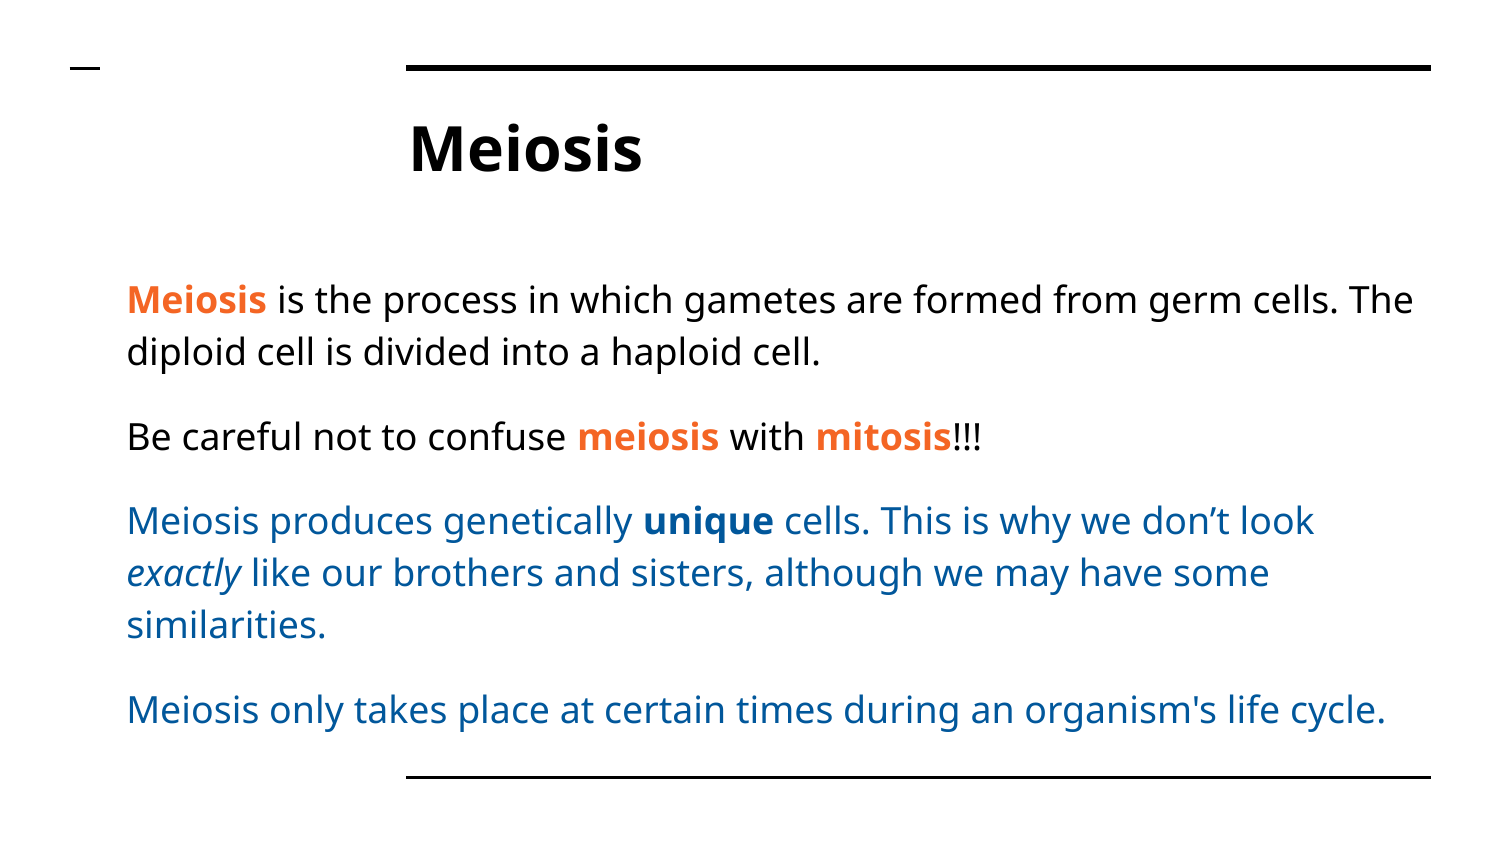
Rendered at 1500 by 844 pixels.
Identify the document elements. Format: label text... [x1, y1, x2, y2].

list Meiosis is the process in which gametes are formed from germ cells. The diploid cell is divided into a haploid cell. Be careful not to confuse meiosis with mitosis!!! Meiosis produces genetically unique cells. This is why we don’t look exactly like our brothers and sisters, although we may have some similarities. Meiosis only takes place at certain times during an organism's life cycle. [111, 253, 1433, 755]
title Meiosis [393, 94, 1431, 199]
